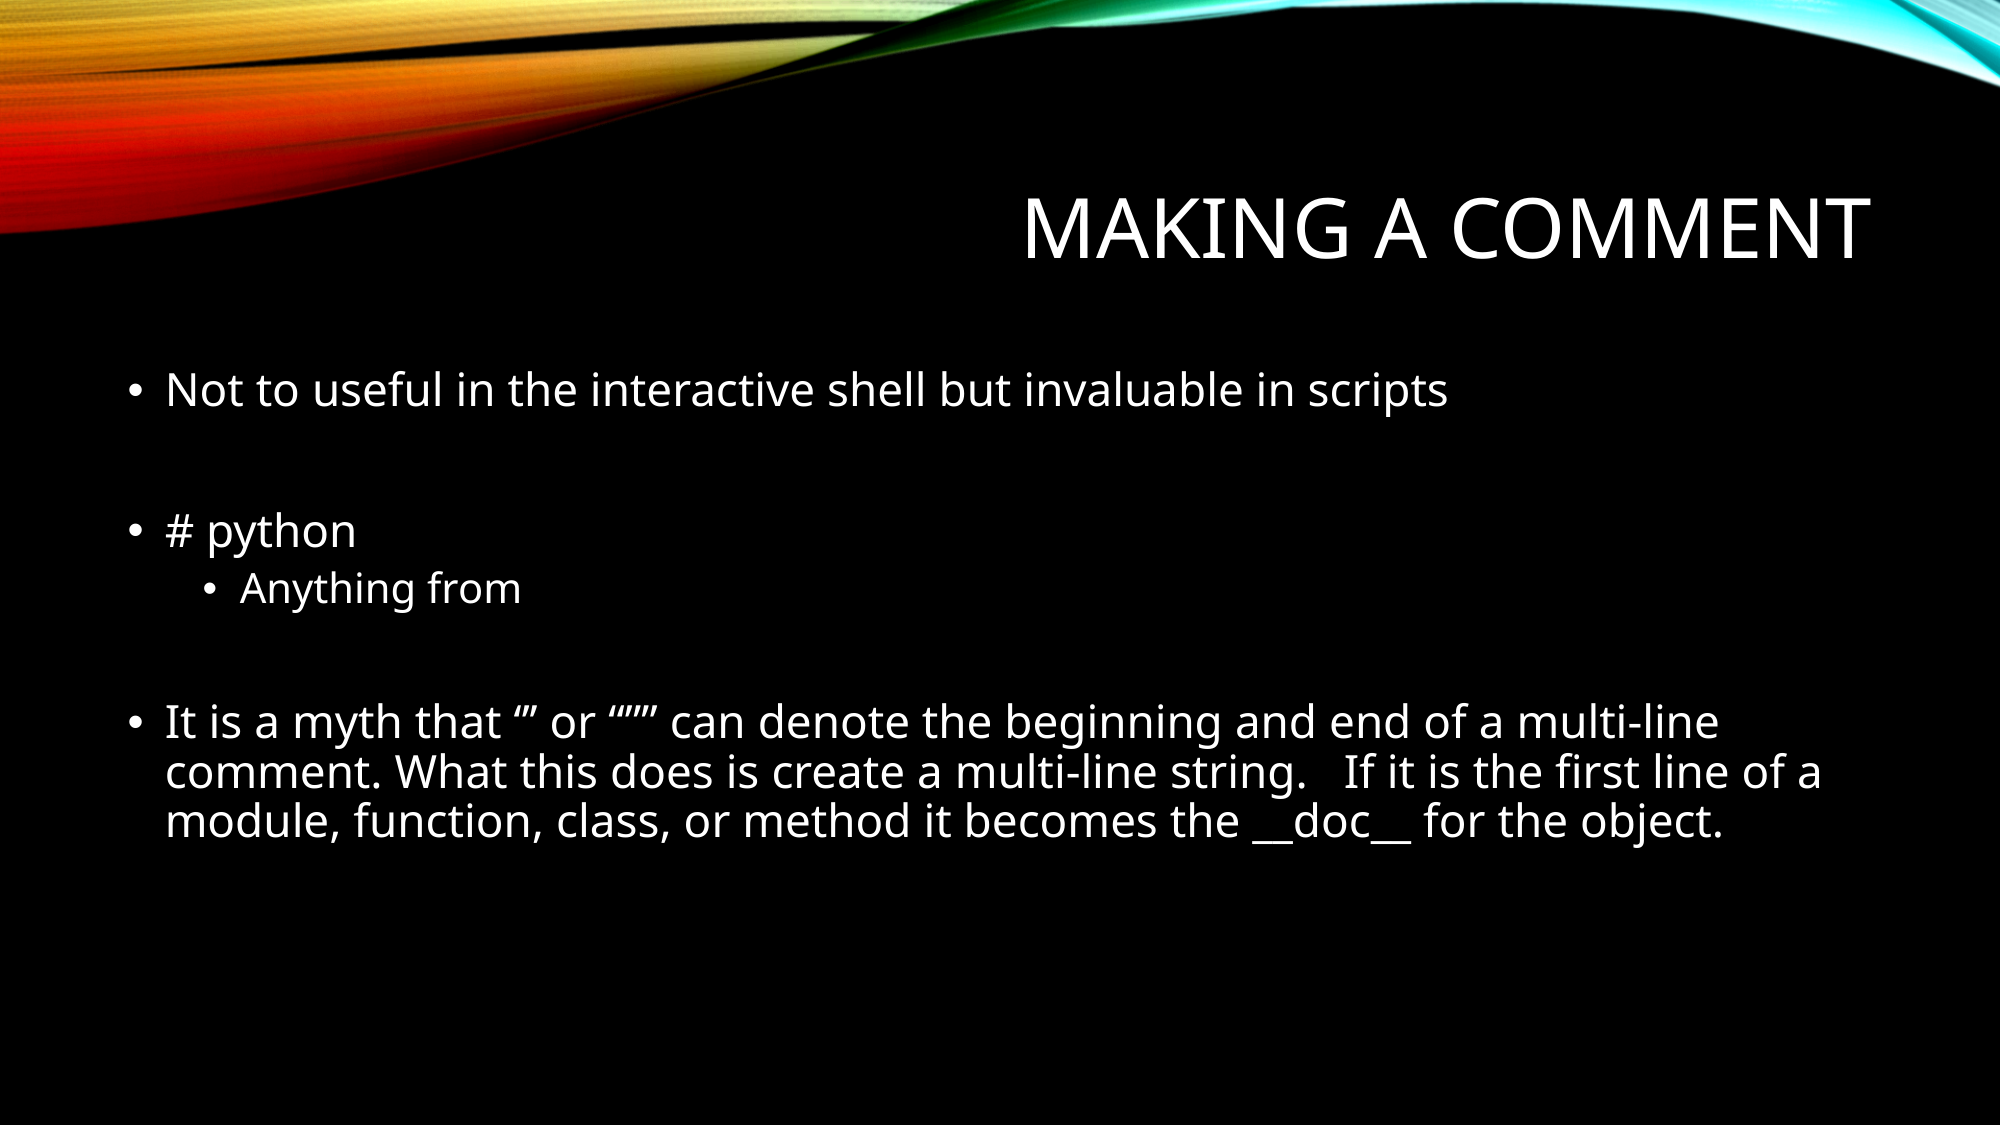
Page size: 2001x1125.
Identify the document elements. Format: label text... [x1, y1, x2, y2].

picture [0, 0, 2000, 236]
text_box Not to useful in the interactive shell but invaluable in scripts # python Anything from It is a myth that ‘’’ or “”” can denote the beginning and end of a multi-line comment. What this does is create a multi-line string. If it is the first line of a module, function, class, or method it becomes the __doc__ for the object. [112, 360, 1887, 1020]
text_box Making a comment [474, 125, 1887, 338]
